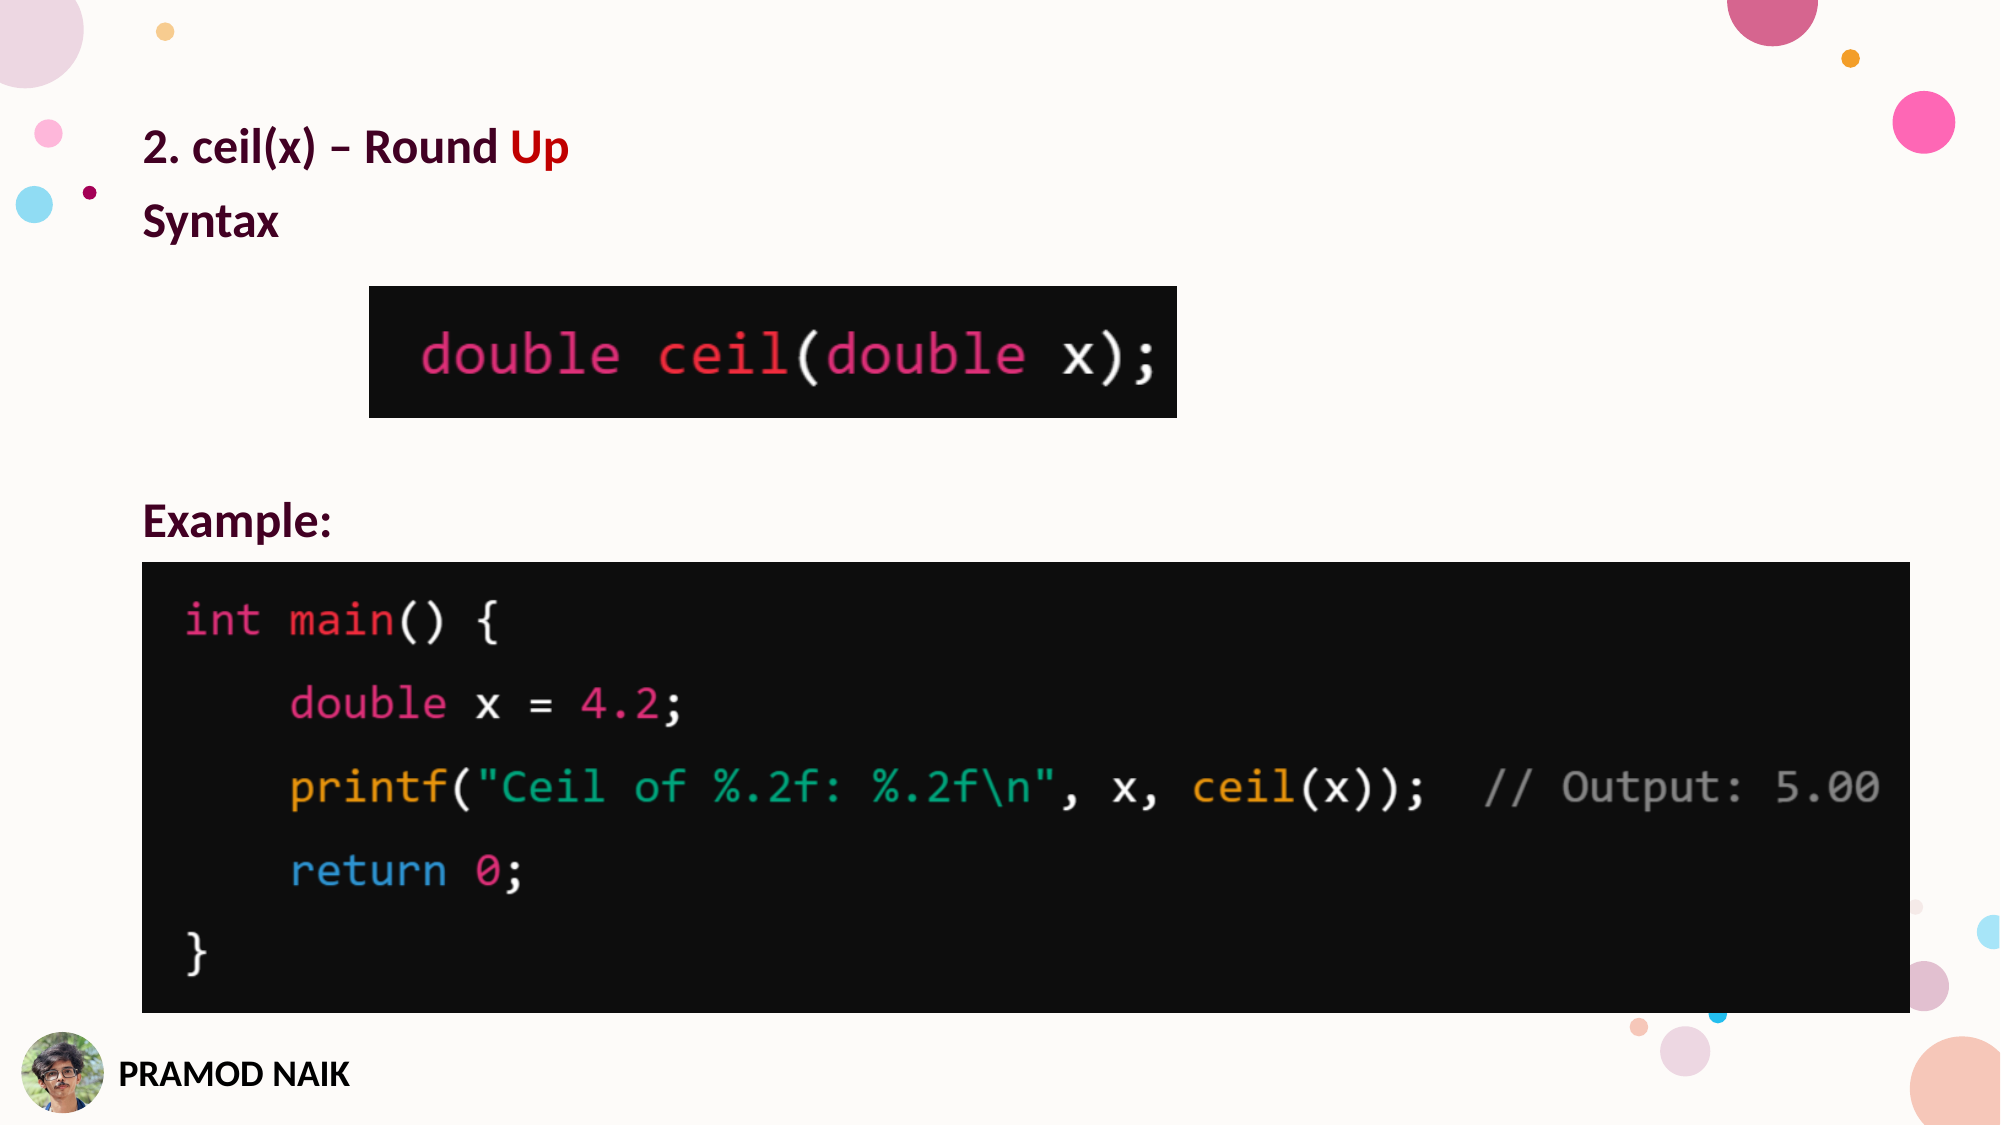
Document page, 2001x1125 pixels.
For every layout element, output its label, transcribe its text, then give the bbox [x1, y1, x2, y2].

picture [21, 1031, 104, 1114]
picture [142, 562, 1910, 1013]
list 2. ceil(x) – Round Up Syntax Example: [127, 112, 1877, 1014]
picture [369, 286, 1178, 418]
